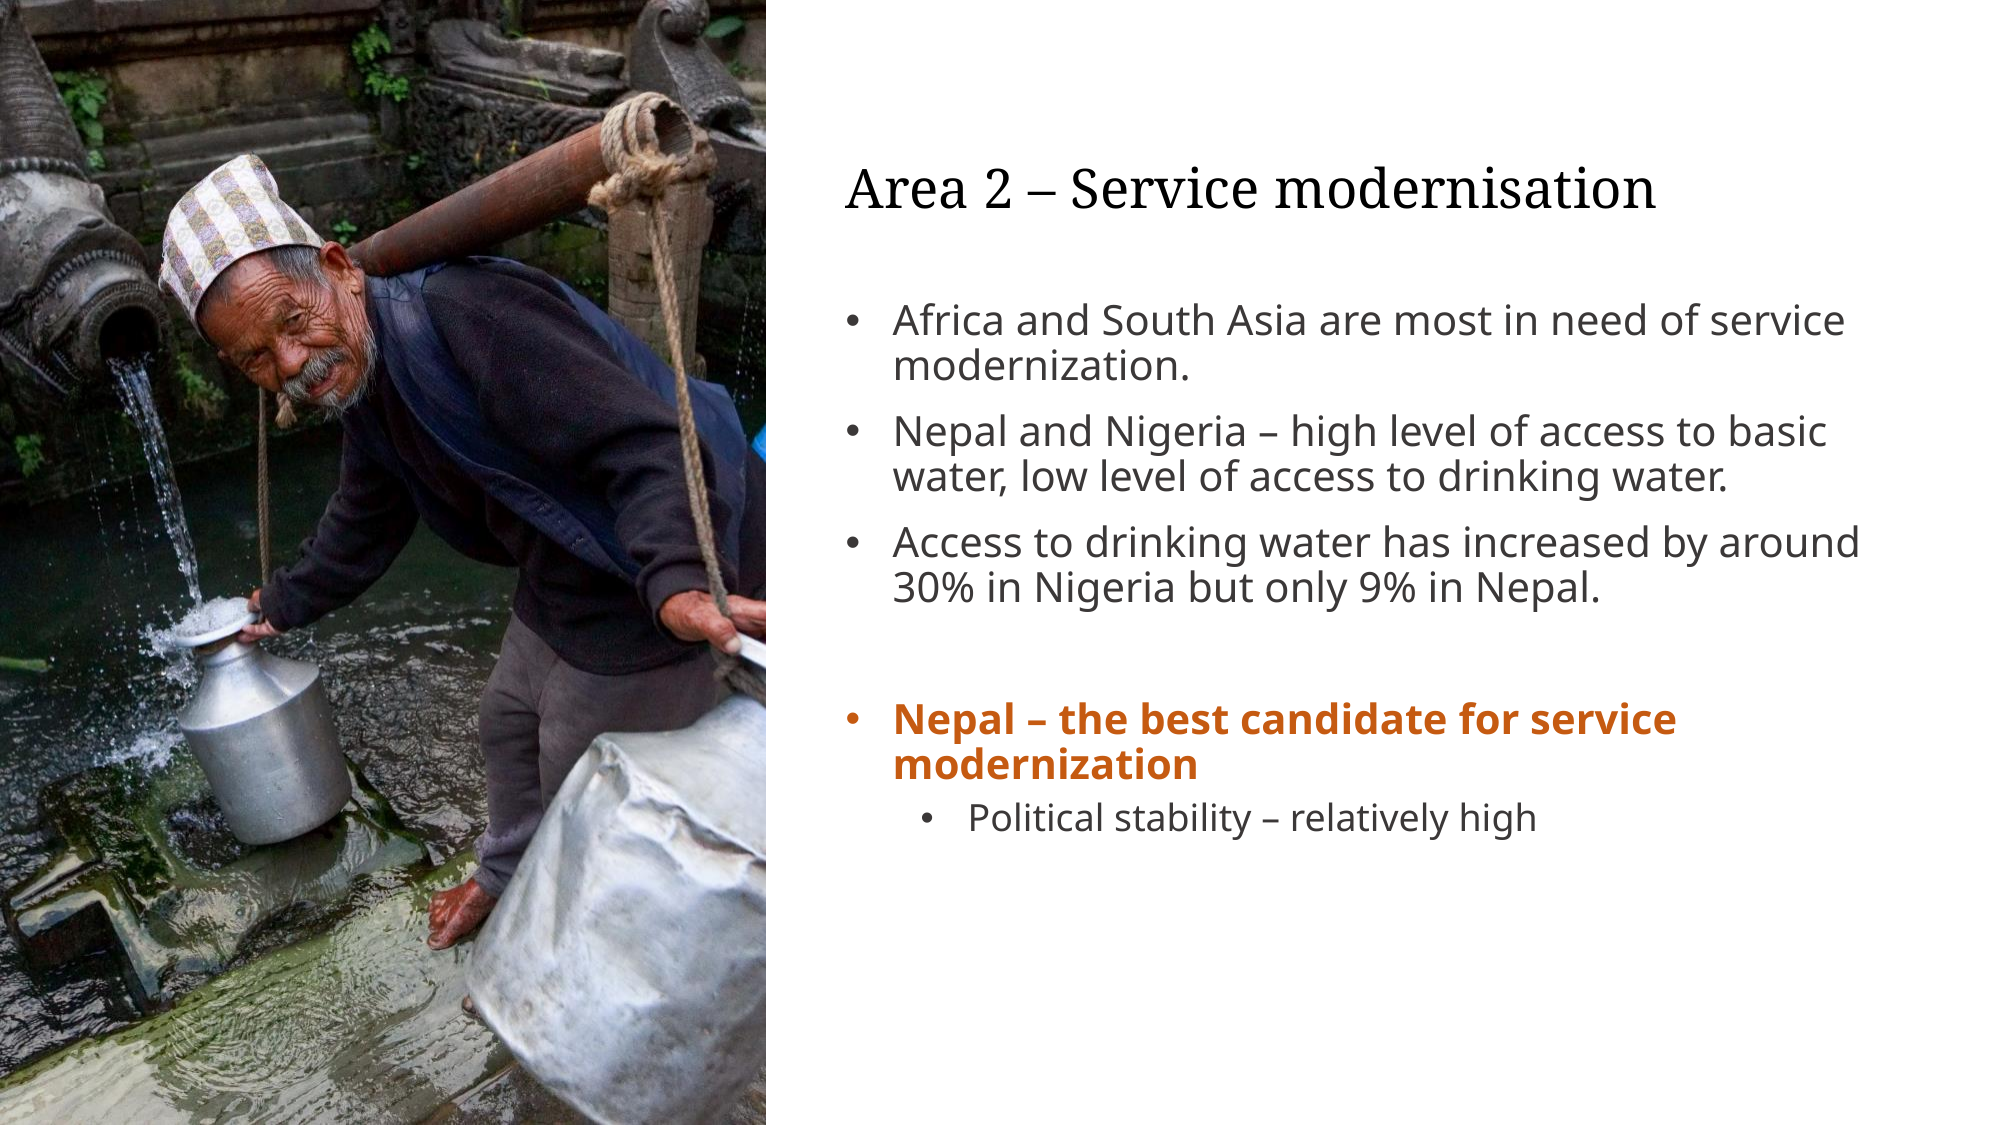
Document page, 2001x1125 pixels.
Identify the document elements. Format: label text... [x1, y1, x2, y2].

picture [0, 0, 766, 1125]
list Africa and South Asia are most in need of service modernization. Nepal and Nigeria – high level of access to basic water, low level of access to drinking water. Access to drinking water has increased by around 30% in Nigeria but only 9% in Nepal. Nepal – the best candidate for service modernization Political stability – relatively high [830, 292, 1916, 1088]
title Area 2 – Service modernisation [830, 115, 1820, 229]
